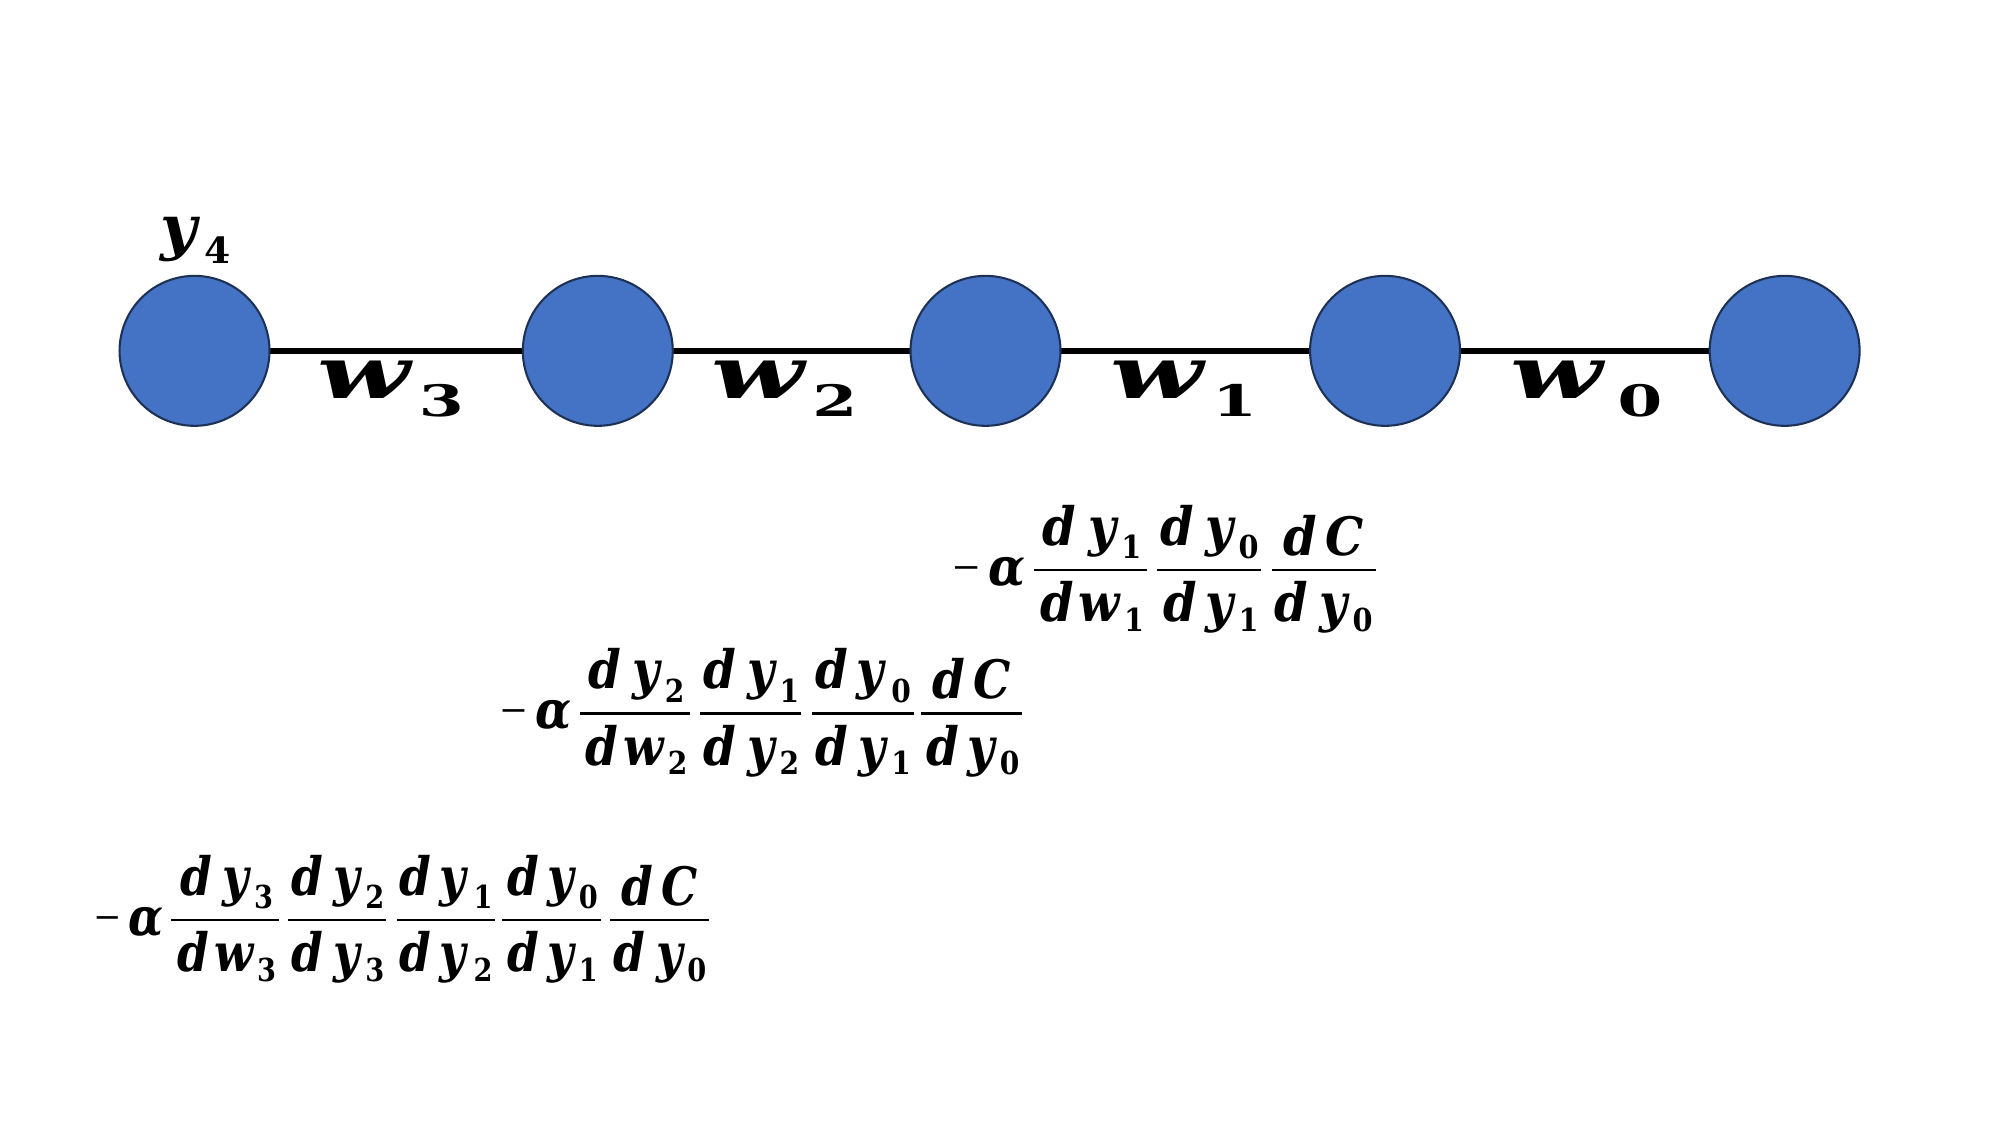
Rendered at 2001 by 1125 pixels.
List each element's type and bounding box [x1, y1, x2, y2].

text_box [909, 274, 1062, 427]
text_box [1708, 274, 1861, 427]
text_box [118, 274, 271, 427]
text_box [521, 274, 674, 427]
text_box [1309, 274, 1462, 427]
